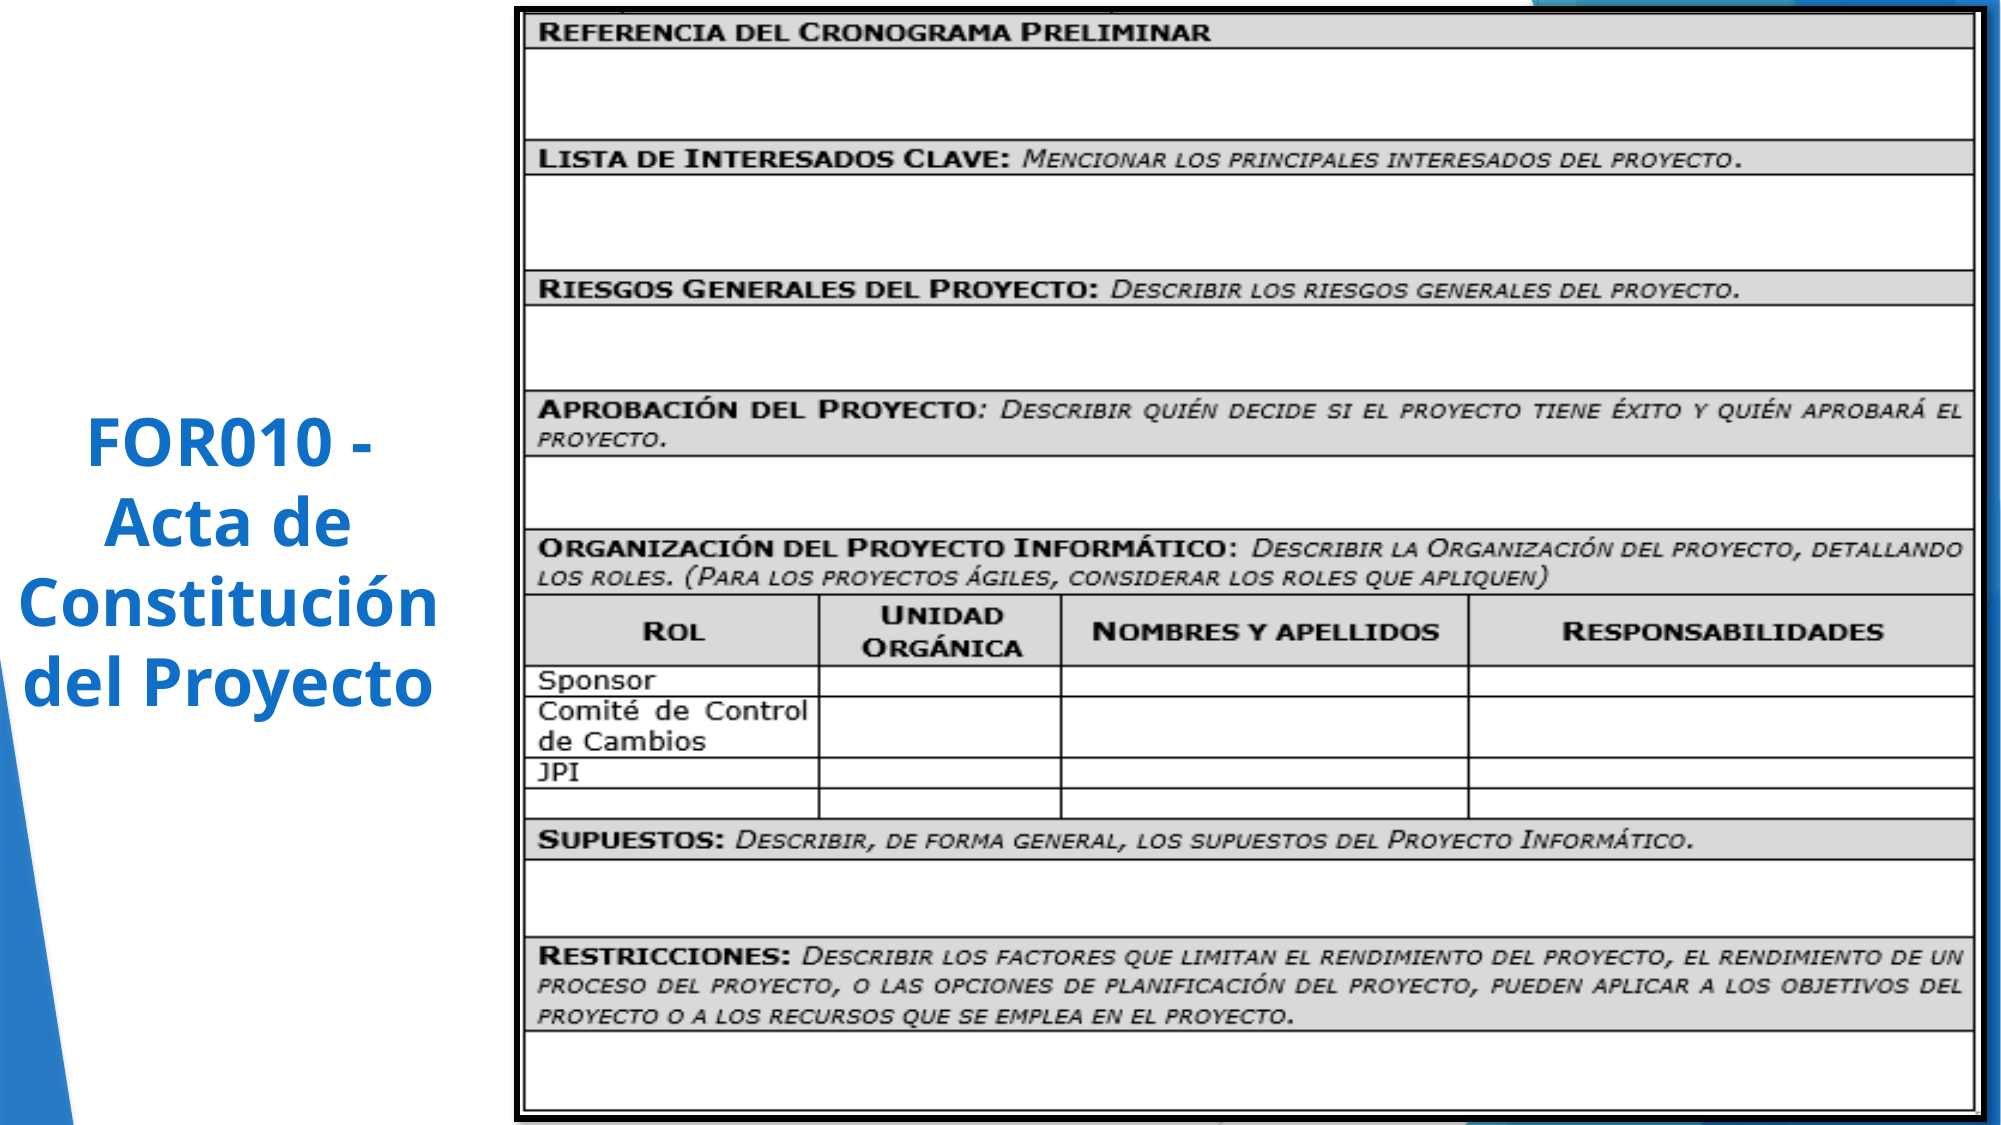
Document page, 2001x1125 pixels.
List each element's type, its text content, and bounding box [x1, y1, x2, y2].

picture [519, 11, 1982, 1116]
title FOR010 - Acta de Constitución del Proyecto [0, 391, 459, 734]
